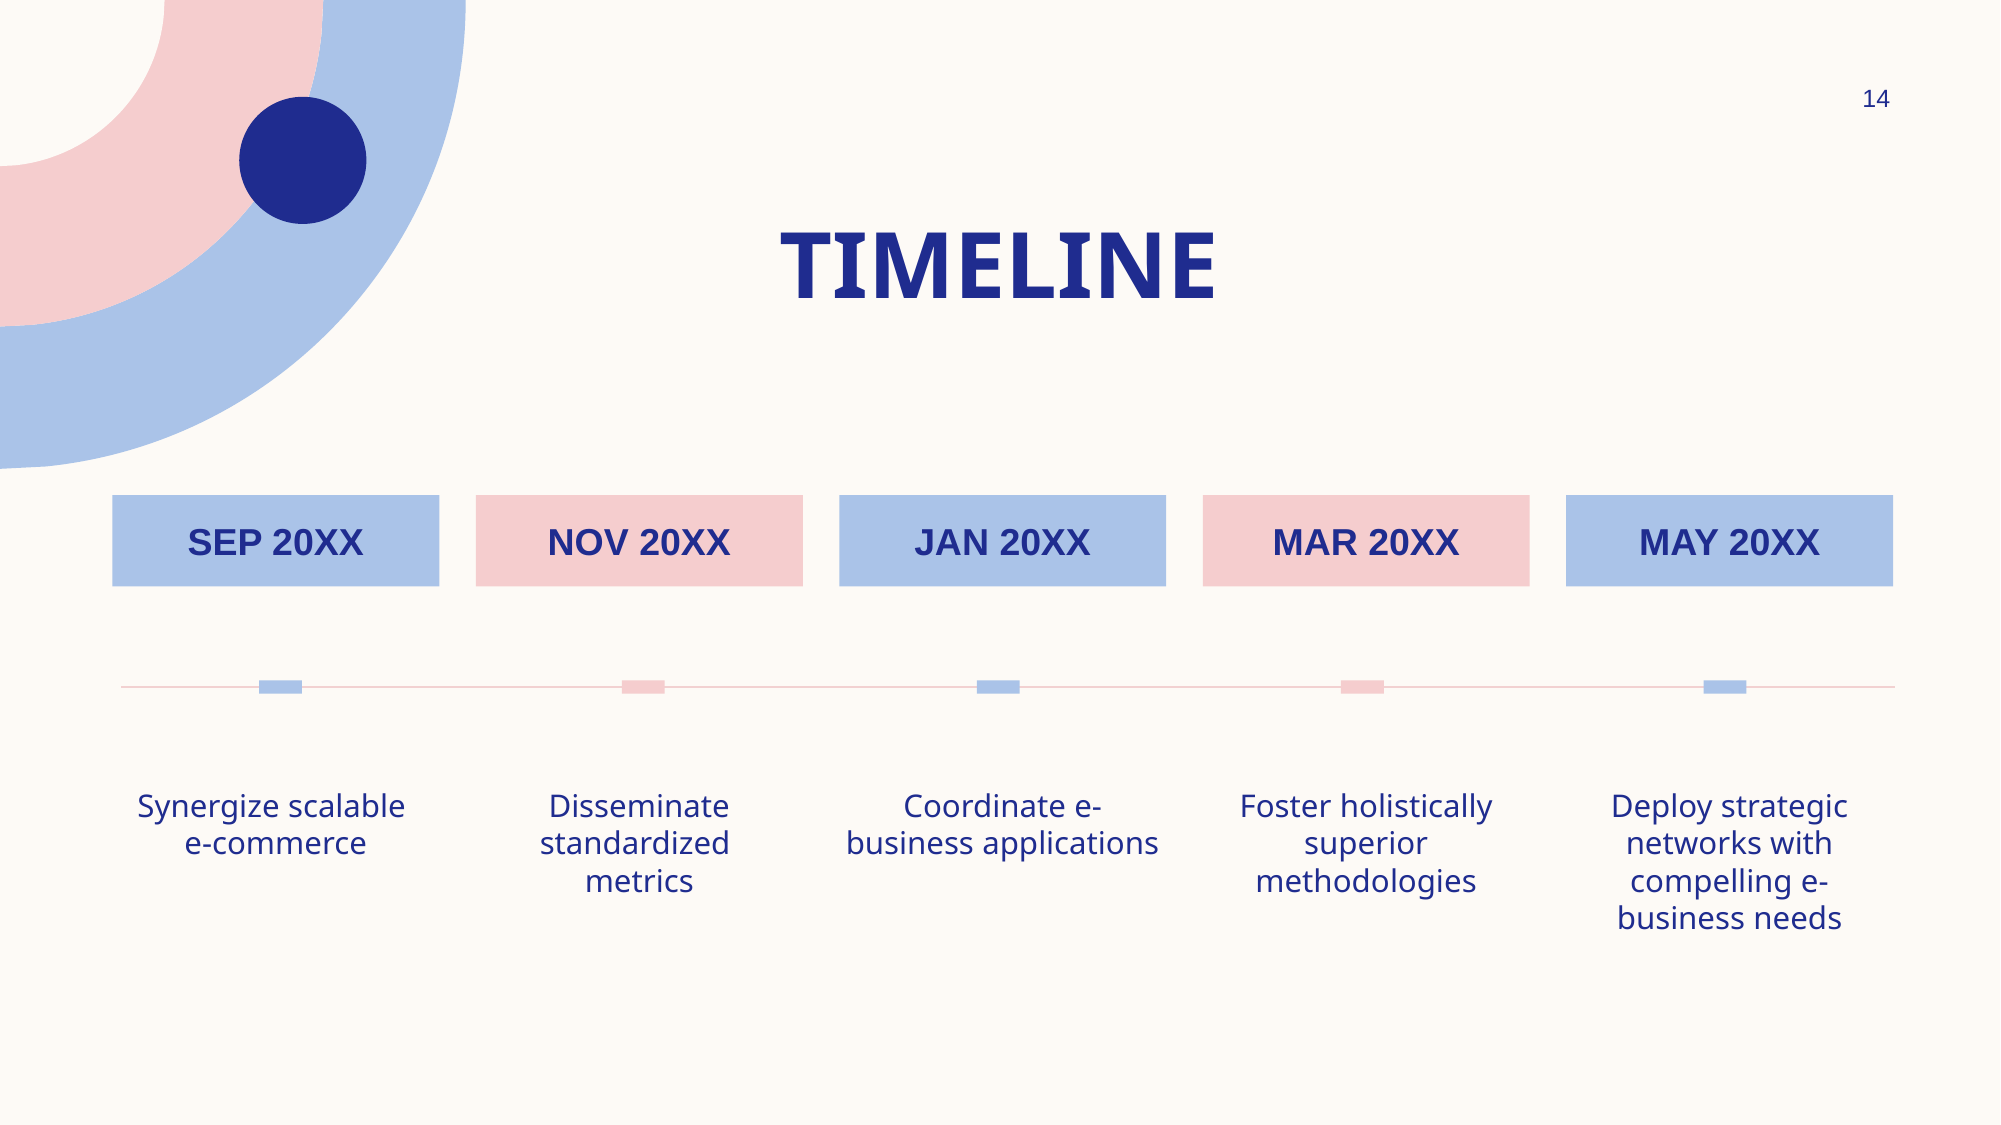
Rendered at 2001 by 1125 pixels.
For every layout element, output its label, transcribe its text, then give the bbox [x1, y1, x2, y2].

list MAR 20XX [1202, 495, 1530, 587]
list Deploy strategic networks with compelling e- business needs [1566, 778, 1894, 909]
text_box [621, 679, 666, 695]
list Synergize scalable e-commerce [112, 778, 440, 909]
slide_number 14 [1795, 75, 1958, 120]
list Coordinate e- business applications [839, 778, 1167, 909]
title TIMELINE [124, 199, 1875, 326]
list SEP 20XX [112, 495, 440, 587]
text_box [258, 679, 303, 695]
list NOV 20XX [475, 495, 803, 587]
text_box [1340, 679, 1385, 695]
text_box [976, 679, 1021, 695]
list Foster holistically superior methodologies [1202, 778, 1530, 909]
list MAY 20XX [1566, 495, 1894, 587]
list Disseminate standardized metrics [475, 778, 803, 909]
list JAN 20XX [839, 495, 1167, 587]
text_box [1703, 679, 1747, 695]
